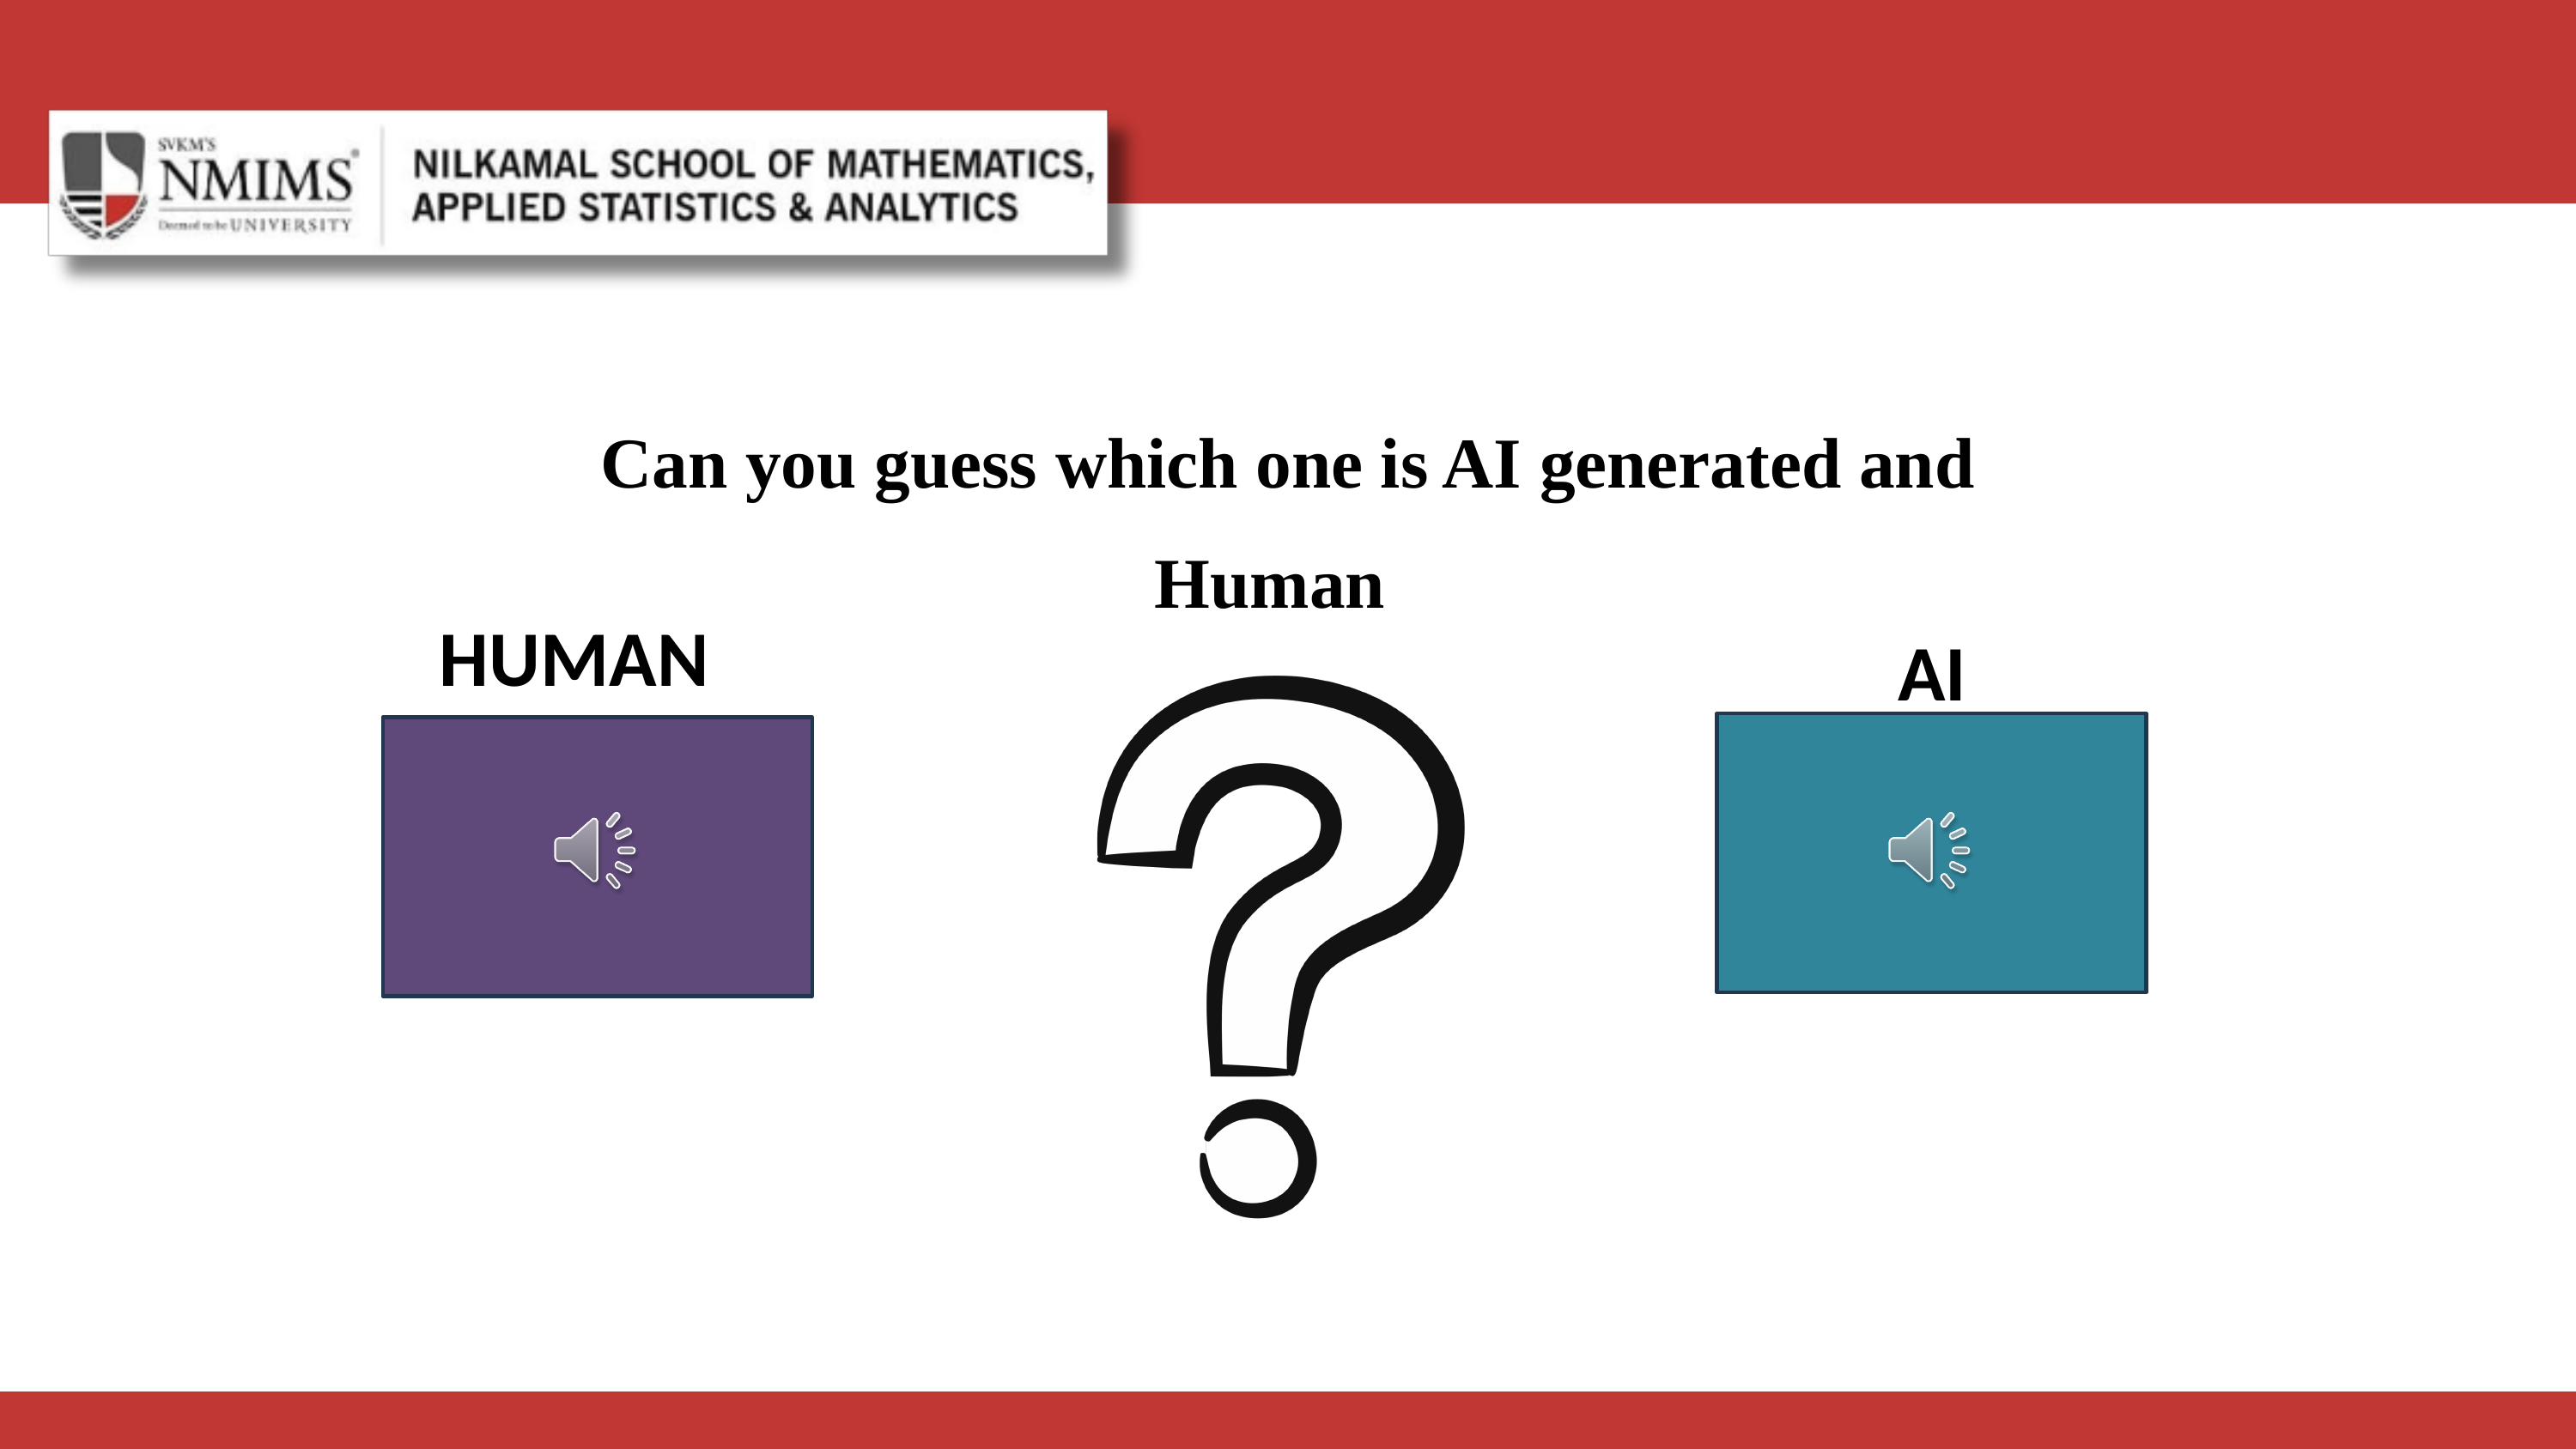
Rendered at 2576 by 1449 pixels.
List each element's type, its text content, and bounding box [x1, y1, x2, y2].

text_box AI [1885, 615, 1999, 724]
picture [554, 809, 641, 896]
text_box [1716, 713, 2147, 993]
text_box Can you guess which one is AI generated and Human [487, 382, 2089, 623]
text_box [0, 0, 2576, 298]
text_box HUMAN [426, 601, 856, 709]
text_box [0, 1371, 2576, 1449]
text_box [1097, 655, 1475, 1221]
picture [1888, 809, 1975, 896]
text_box [382, 717, 812, 997]
